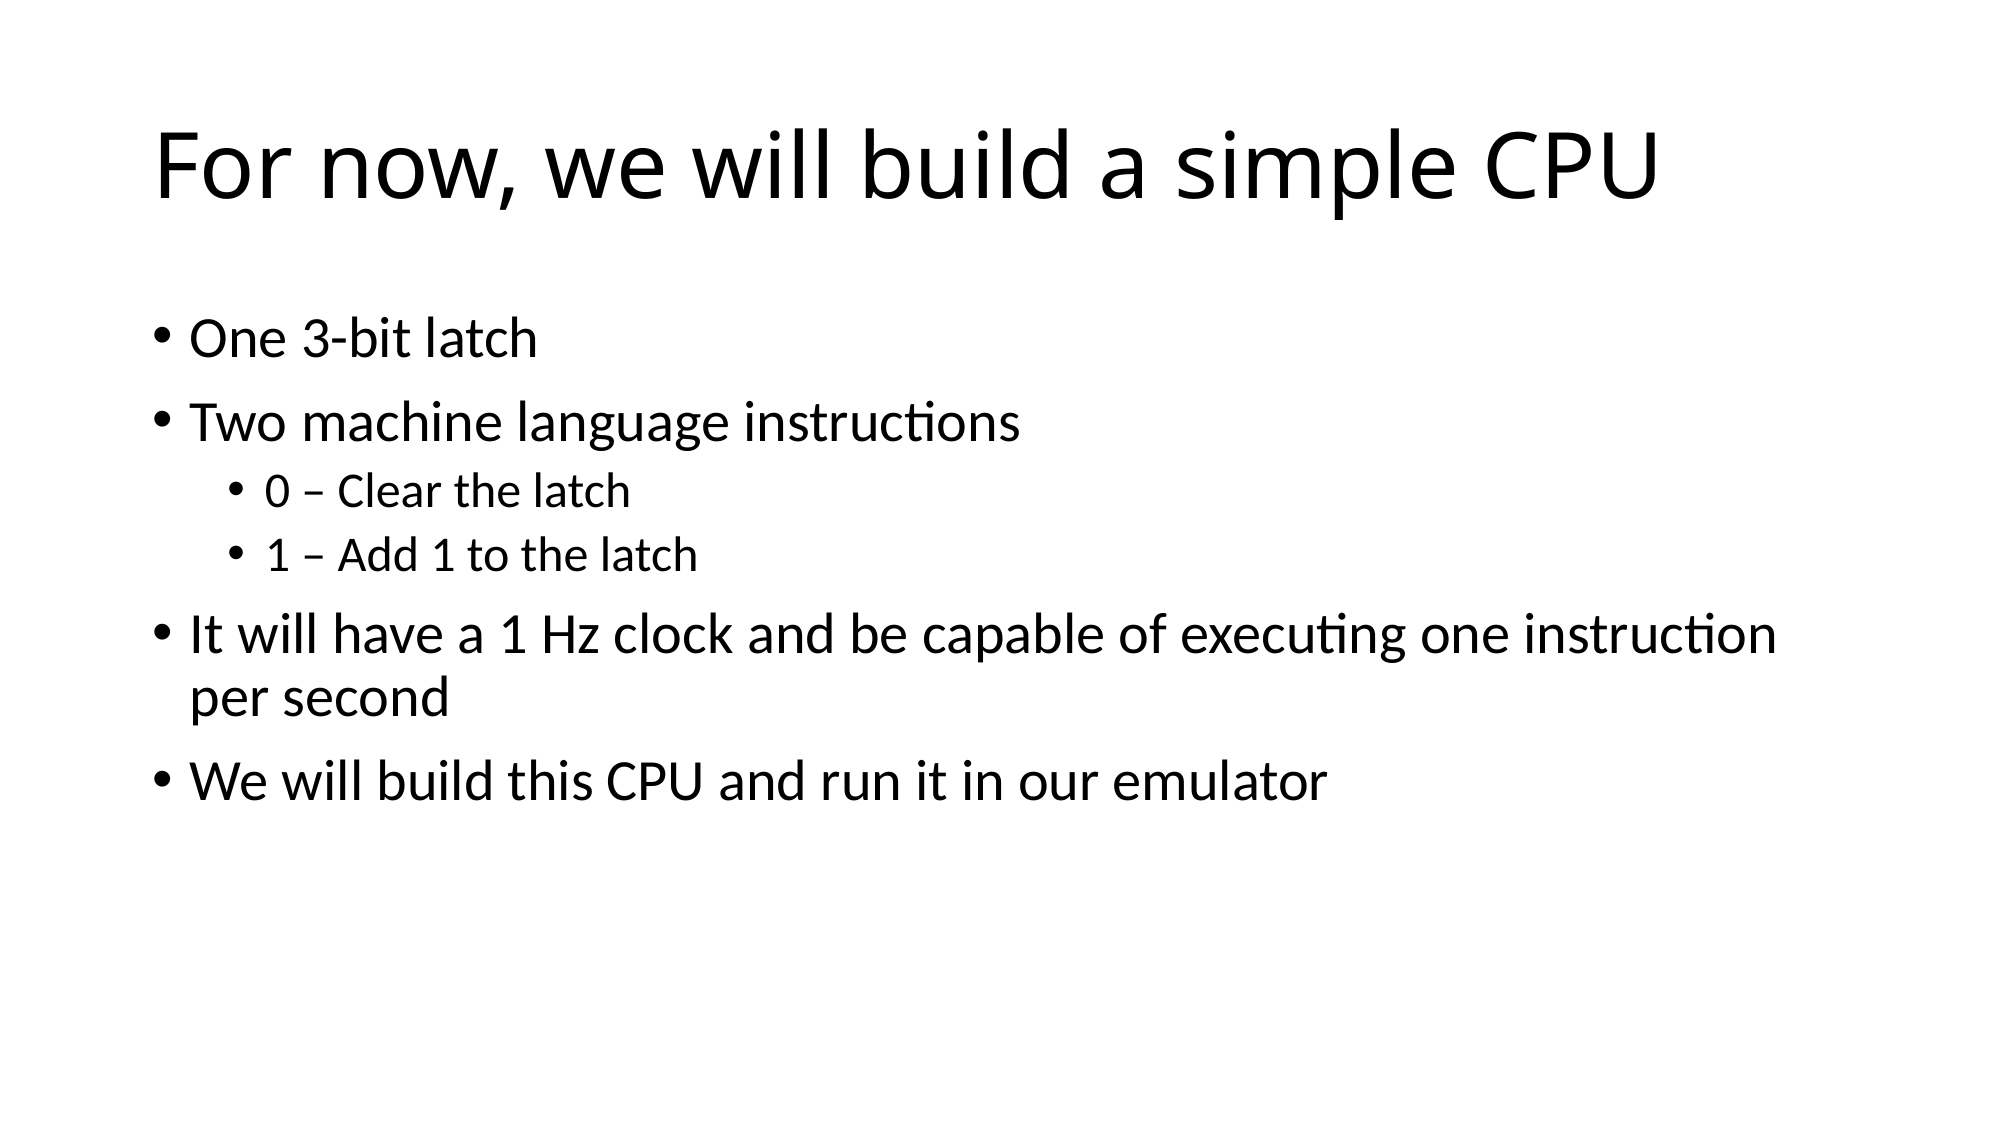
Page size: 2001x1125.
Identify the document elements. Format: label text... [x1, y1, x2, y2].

list One 3-bit latch Two machine language instructions 0 – Clear the latch 1 – Add 1 to the latch It will have a 1 Hz clock and be capable of executing one instruction per second We will build this CPU and run it in our emulator [137, 299, 1863, 1014]
title For now, we will build a simple CPU [137, 59, 1863, 278]
